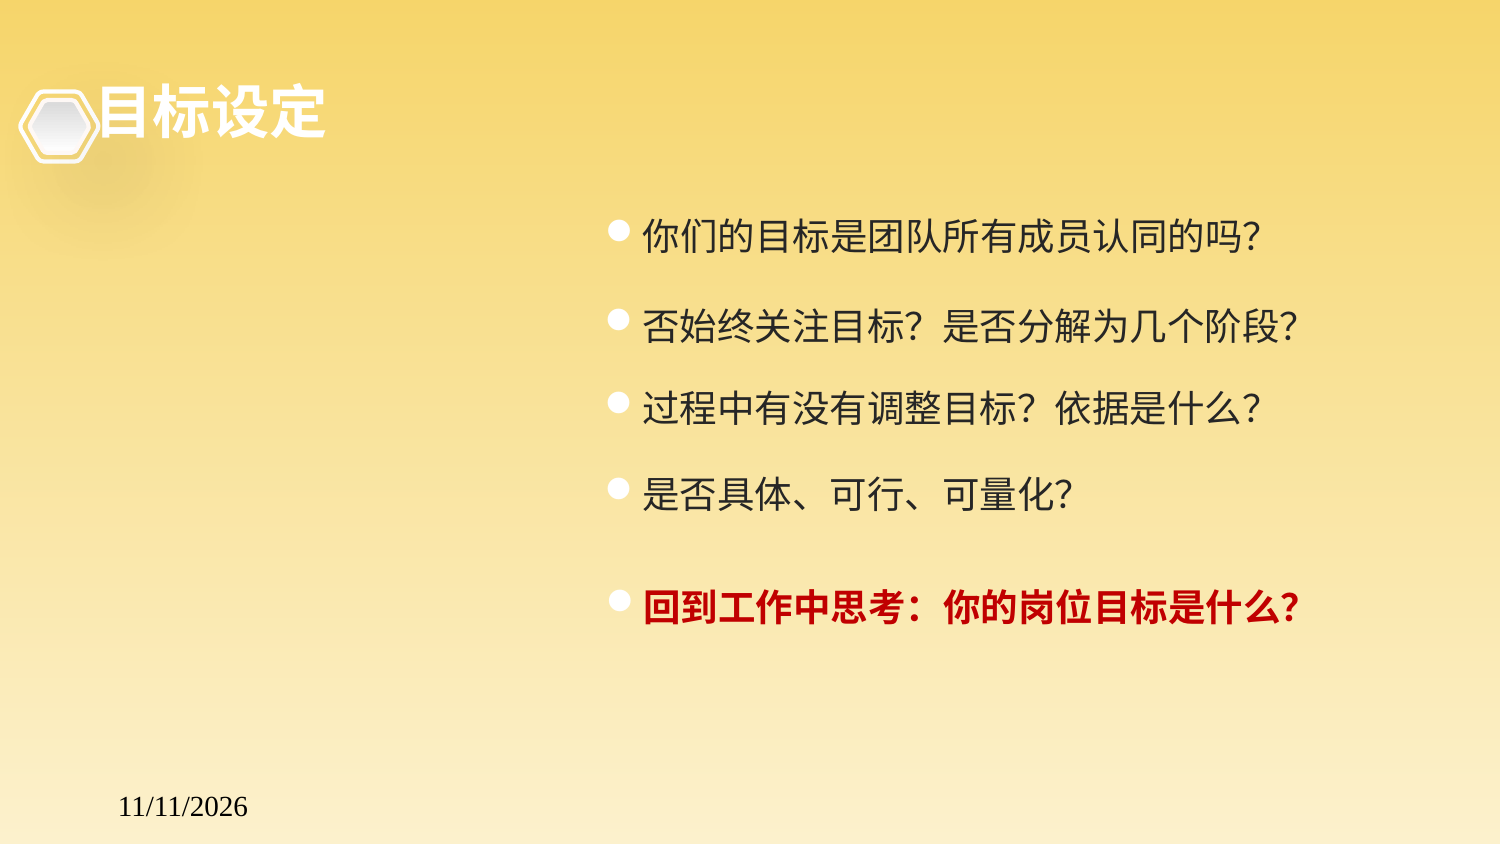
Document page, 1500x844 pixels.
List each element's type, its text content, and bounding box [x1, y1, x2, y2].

text_box 过程中有没有调整目标？依据是什么？ [589, 355, 1429, 418]
text_box 回到工作中思考：你的岗位目标是什么？ [591, 531, 1430, 636]
slide_number [103, 782, 441, 827]
text_box 是否具体、可行、可量化？ [589, 418, 1483, 524]
text_box 你们的目标是团队所有成员认同的吗？ [590, 183, 1430, 250]
text_box 目标设定 [79, 67, 1341, 153]
text_box 否始终关注目标？是否分解为几个阶段？ [589, 250, 1483, 355]
